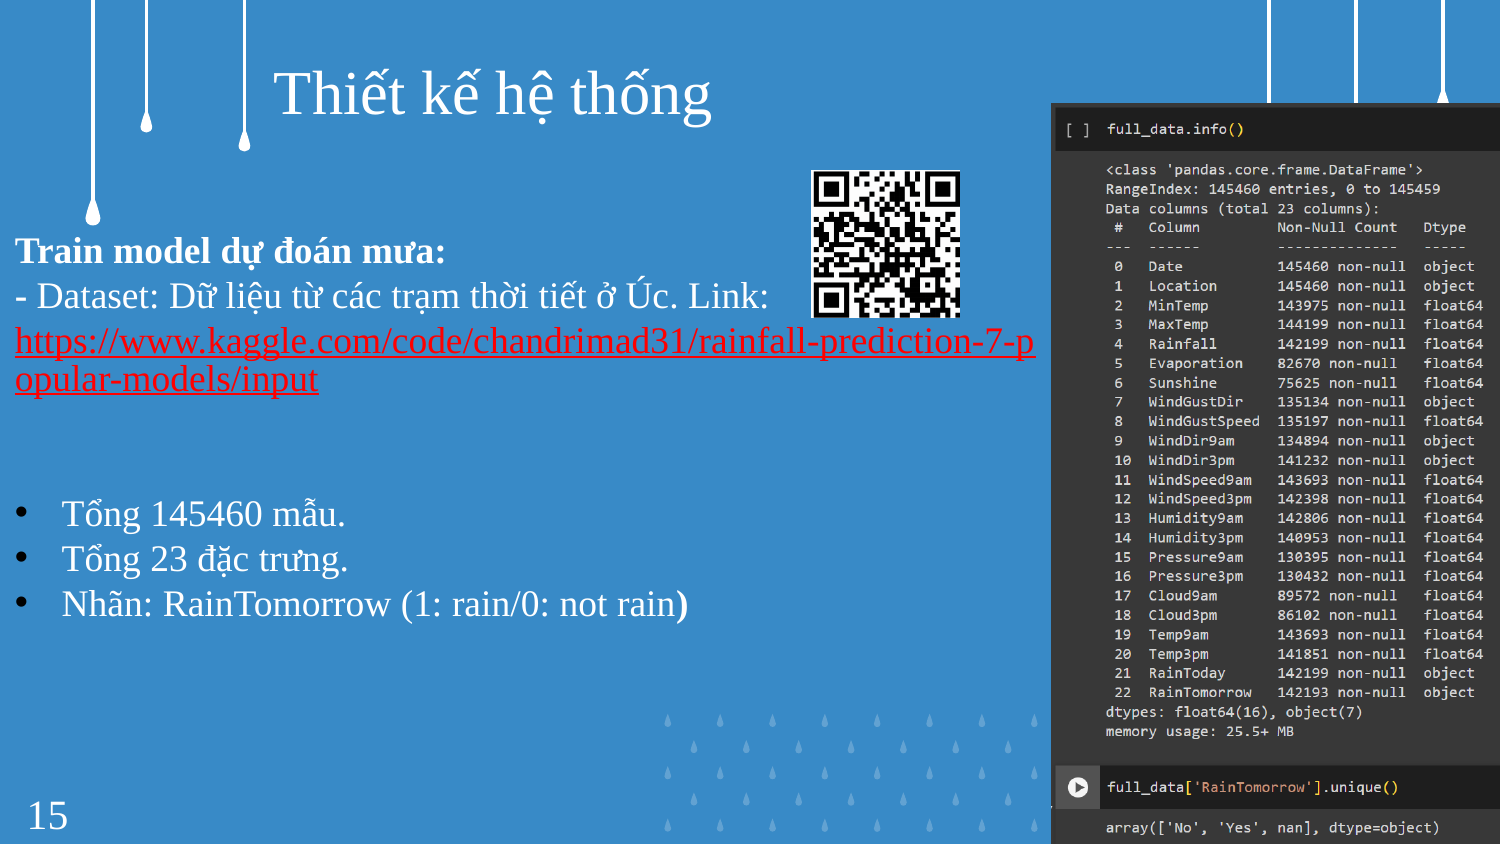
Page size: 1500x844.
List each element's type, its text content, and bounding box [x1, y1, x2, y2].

picture [1051, 103, 1500, 844]
title Thiết kế hệ thống [259, 50, 1500, 130]
picture [810, 169, 960, 318]
text_box Train model dự đoán mưa: - Dataset: Dữ liệu từ các trạm thời tiết ở Úc. Link: https://www.kaggle.com/code/chandrimad31/rainfall-prediction-7-popular-models/input Tổng 145460 mẫu. Tổng 23 đặc trưng. Nhãn: RainTomorrow (1: rain/0: not rain) [0, 218, 1046, 844]
text_box 15 [0, 777, 110, 844]
